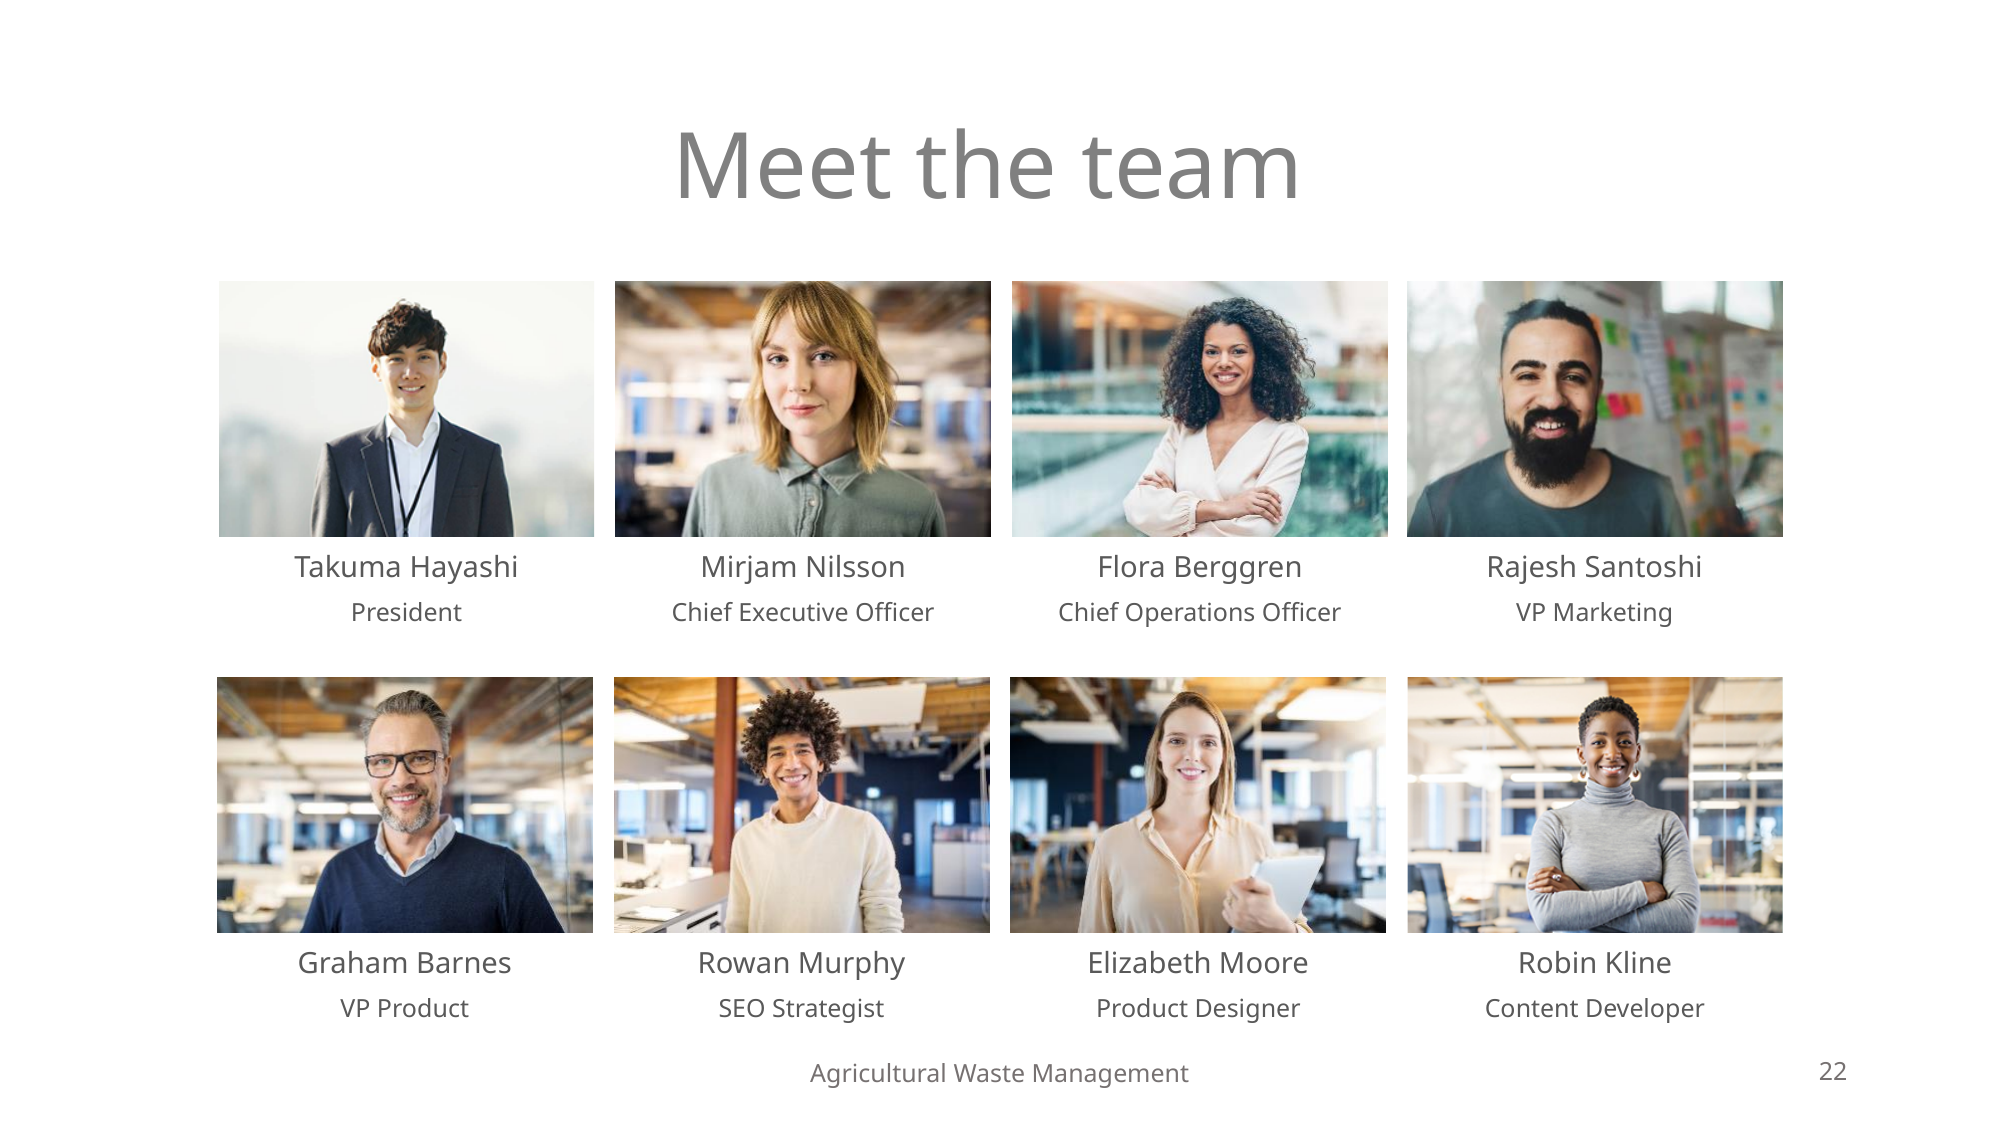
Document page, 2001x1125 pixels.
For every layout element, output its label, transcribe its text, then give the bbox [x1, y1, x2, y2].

list Rowan Murphy [614, 941, 990, 987]
list President [219, 592, 595, 638]
picture [1407, 677, 1783, 933]
list Content Developer [1407, 988, 1783, 1034]
list VP Marketing [1407, 592, 1783, 638]
list Mirjam Nilsson [615, 545, 991, 591]
list Rajesh Santoshi [1407, 545, 1783, 591]
list Takuma Hayashi [219, 545, 595, 591]
list Product Designer [1010, 988, 1386, 1034]
picture [1012, 281, 1388, 537]
list Elizabeth Moore [1010, 941, 1386, 987]
list SEO Strategist [614, 988, 990, 1034]
slide_number 22 [1412, 1042, 1863, 1103]
list Graham Barnes [217, 941, 593, 987]
picture [1010, 677, 1386, 933]
footer Agricultural Waste Management [662, 1042, 1338, 1103]
picture [614, 677, 990, 933]
title Meet the team [137, 59, 1863, 278]
list Robin Kline [1407, 941, 1783, 987]
list Chief Executive Officer [615, 592, 991, 638]
picture [217, 677, 593, 933]
picture [1407, 281, 1783, 537]
list VP Product [217, 988, 593, 1034]
picture [219, 281, 595, 537]
list Chief Operations Officer [1012, 592, 1388, 638]
list Flora Berggren [1012, 545, 1388, 591]
picture [615, 281, 991, 537]
